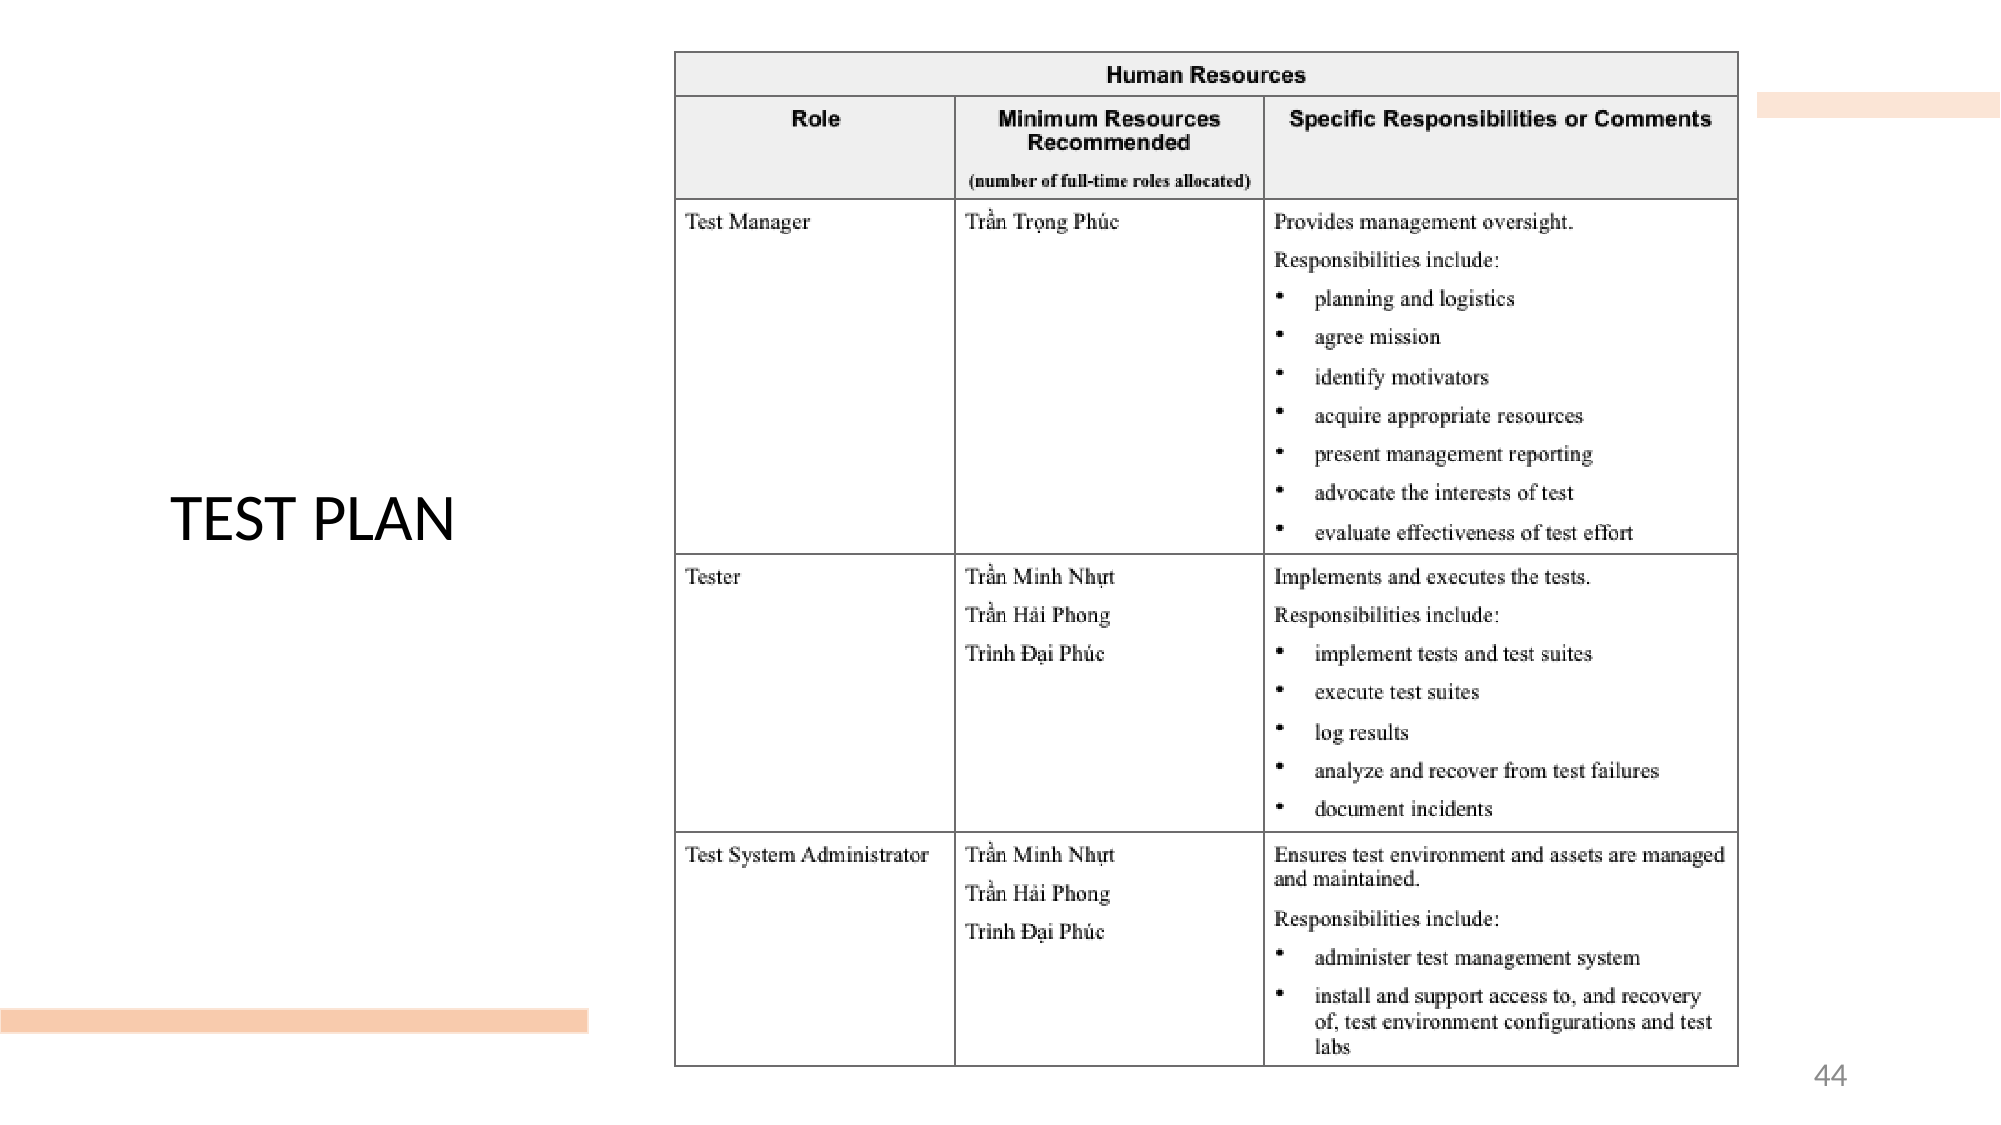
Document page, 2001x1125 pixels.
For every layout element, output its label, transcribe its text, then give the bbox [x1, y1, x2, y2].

text_box [1757, 92, 2000, 118]
text_box [0, 1008, 589, 1034]
slide_number 44 [1412, 1042, 1863, 1103]
picture [661, 40, 1757, 1085]
text_box TEST PLAN [155, 466, 472, 562]
